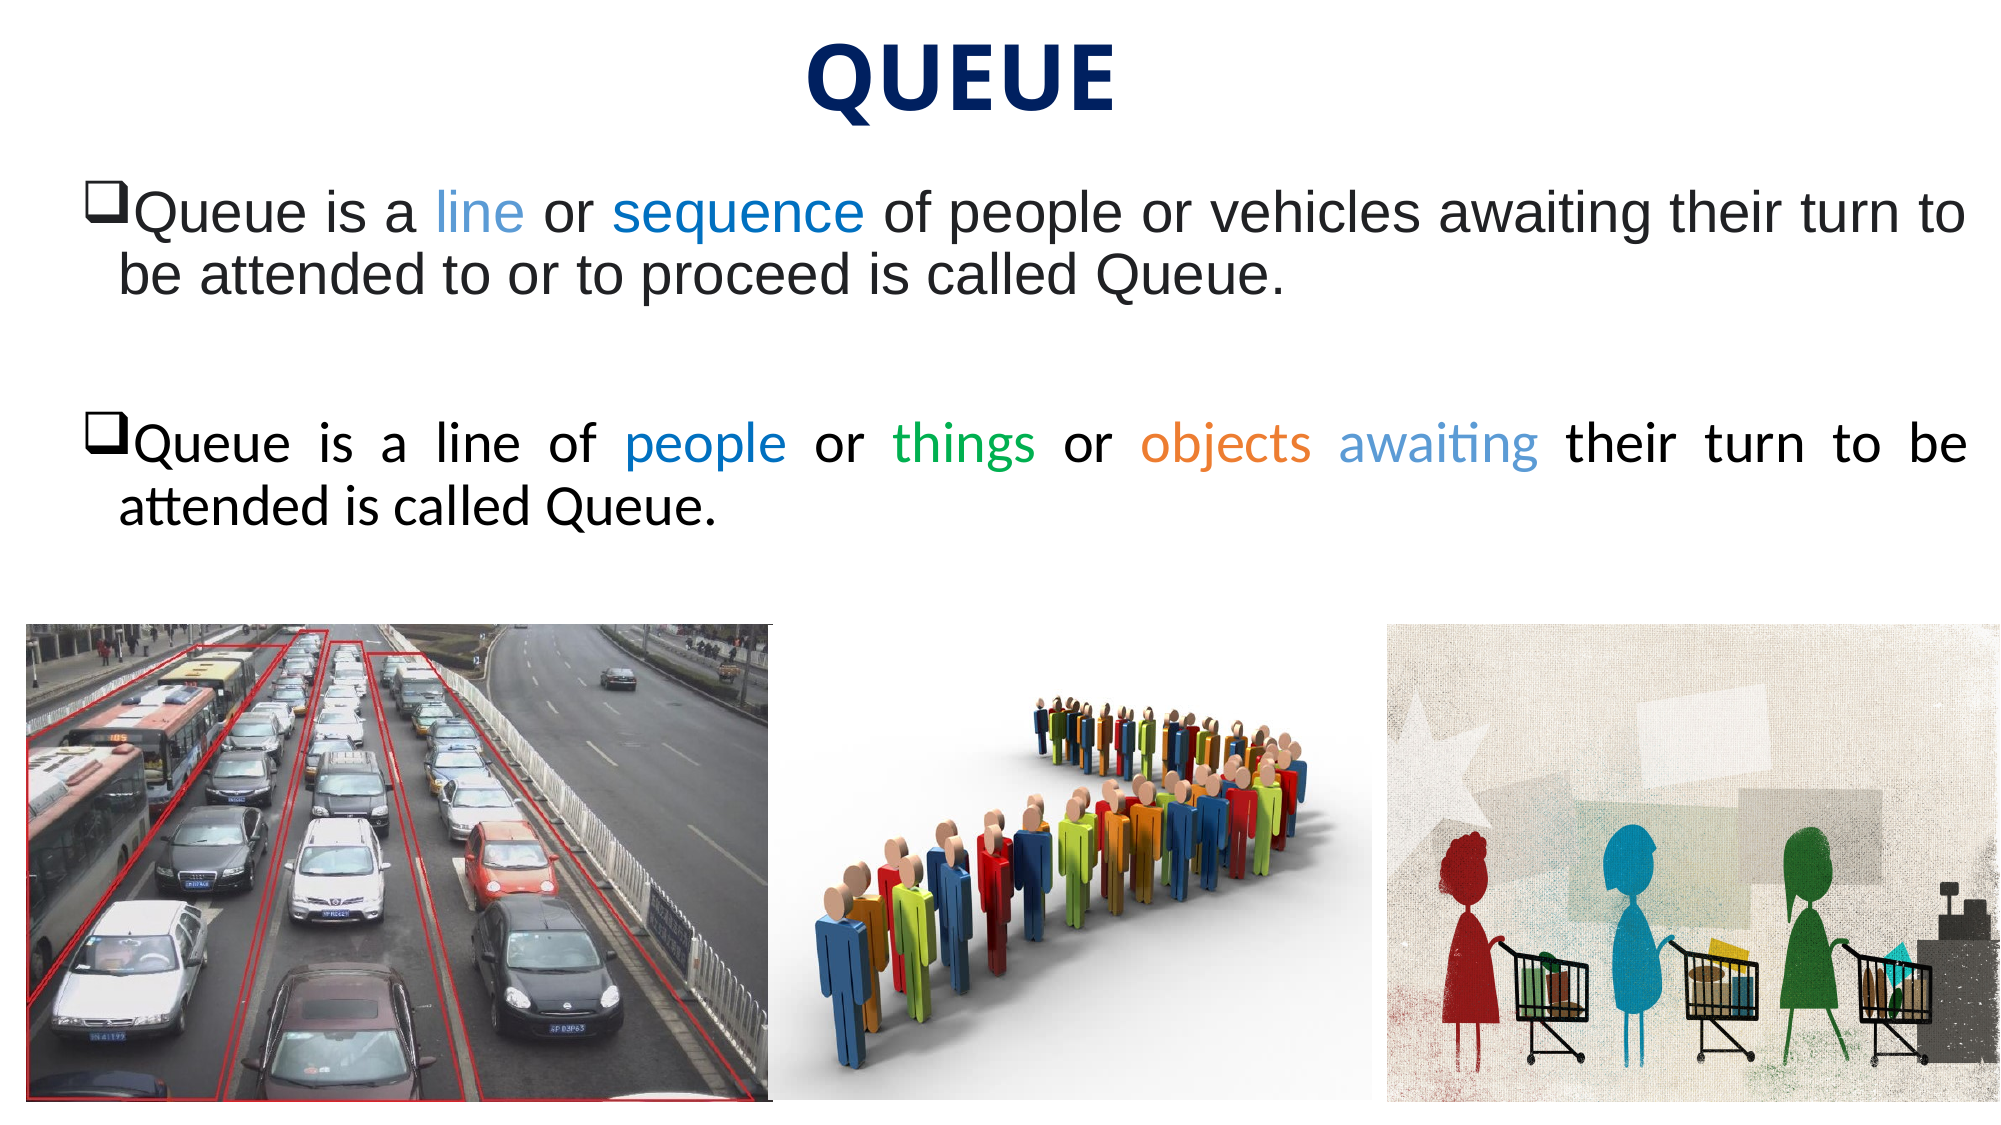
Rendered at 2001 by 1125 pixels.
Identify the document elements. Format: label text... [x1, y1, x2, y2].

picture [1387, 624, 2000, 1102]
list Queue is a line or sequence of people or vehicles awaiting their turn to be attended to or to proceed is called Queue. Queue is a line of people or things or objects awaiting their turn to be attended is called Queue. [65, 174, 1984, 889]
title QUEUE [98, 23, 1824, 139]
picture [26, 624, 1372, 1102]
